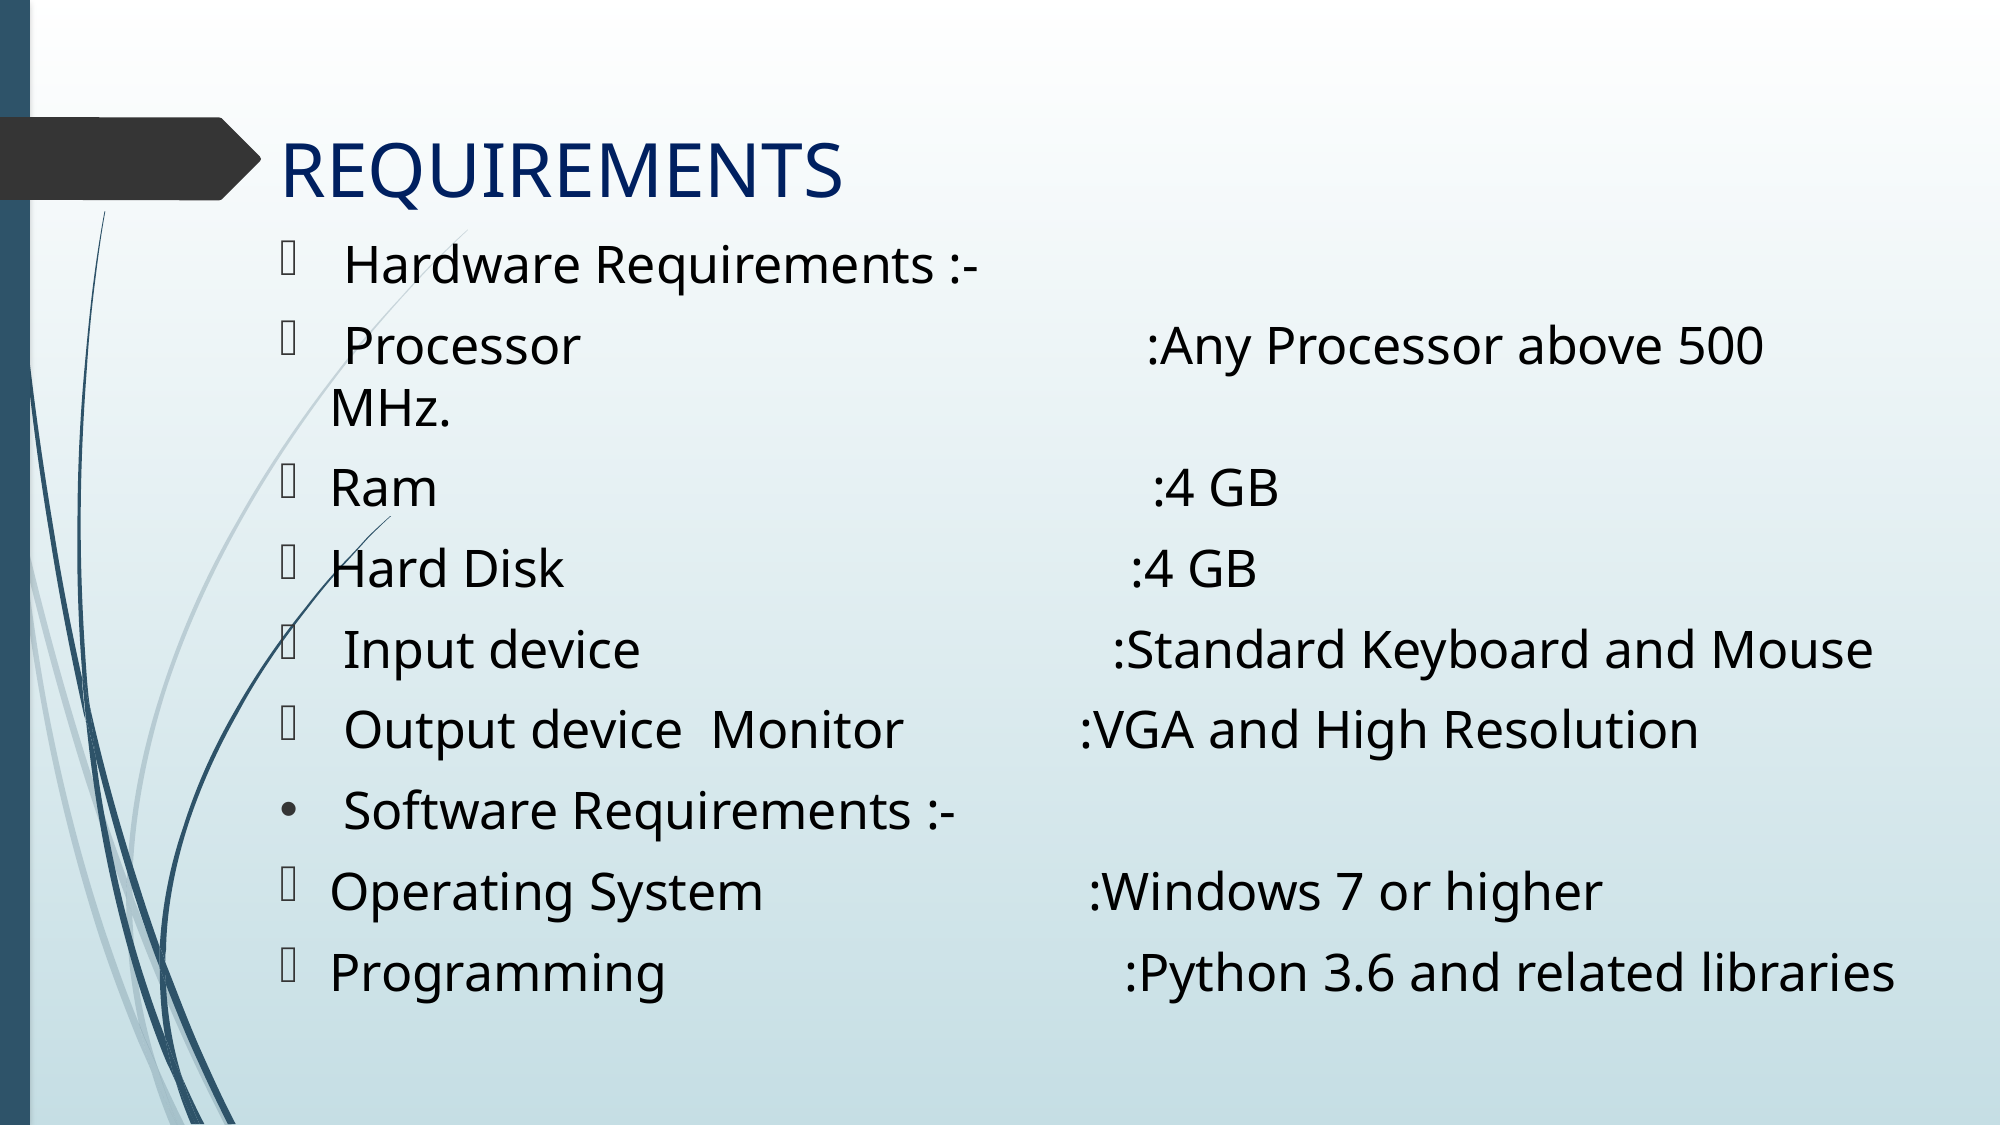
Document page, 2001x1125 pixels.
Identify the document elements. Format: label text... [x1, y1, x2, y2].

list Hardware Requirements :- Processor :Any Processor above 500 MHz. Ram :4 GB Hard Disk :4 GB Input device :Standard Keyboard and Mouse Output device Monitor :VGA and High Resolution Software Requirements :- Operating System :Windows 7 or higher Programming :Python 3.6 and related libraries [264, 224, 1918, 1047]
title REQUIREMENTS [264, 114, 1808, 224]
